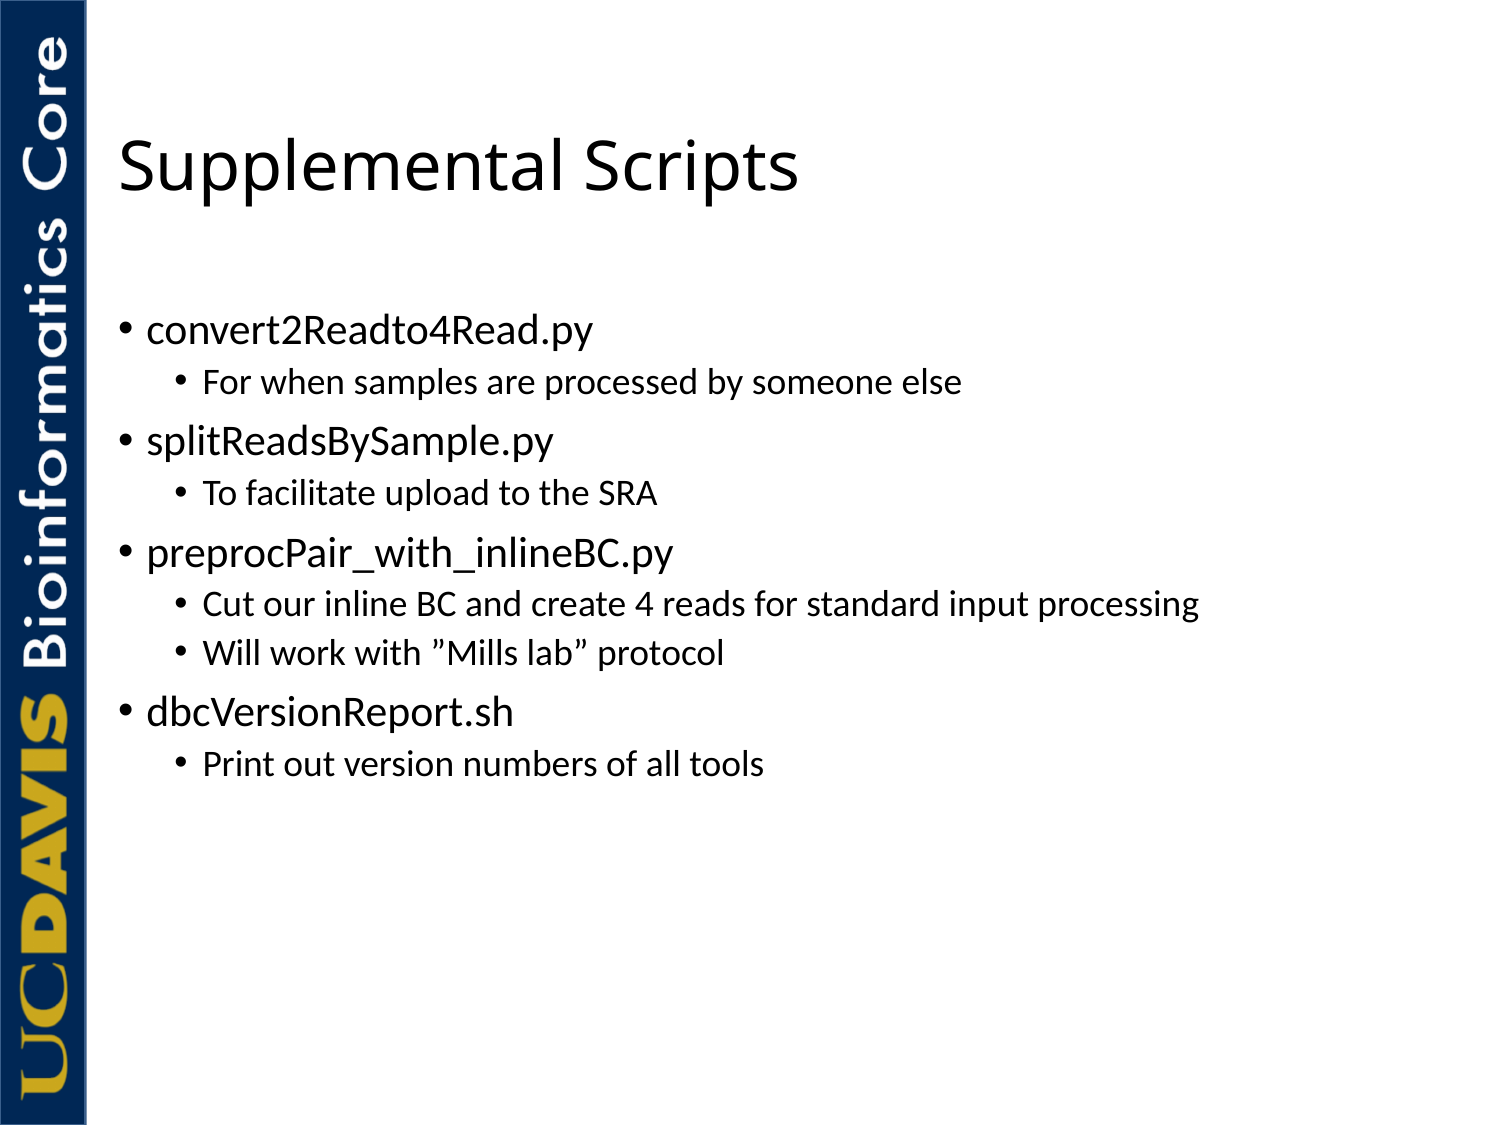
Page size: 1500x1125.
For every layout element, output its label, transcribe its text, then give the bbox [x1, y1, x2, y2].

picture [6, 0, 84, 1121]
list convert2Readto4Read.py For when samples are processed by someone else splitReadsBySample.py To facilitate upload to the SRA preprocPair_with_inlineBC.py Cut our inline BC and create 4 reads for standard input processing Will work with ”Mills lab” protocol dbcVersionReport.sh Print out version numbers of all tools [103, 299, 1397, 1014]
title Supplemental Scripts [103, 59, 1397, 278]
